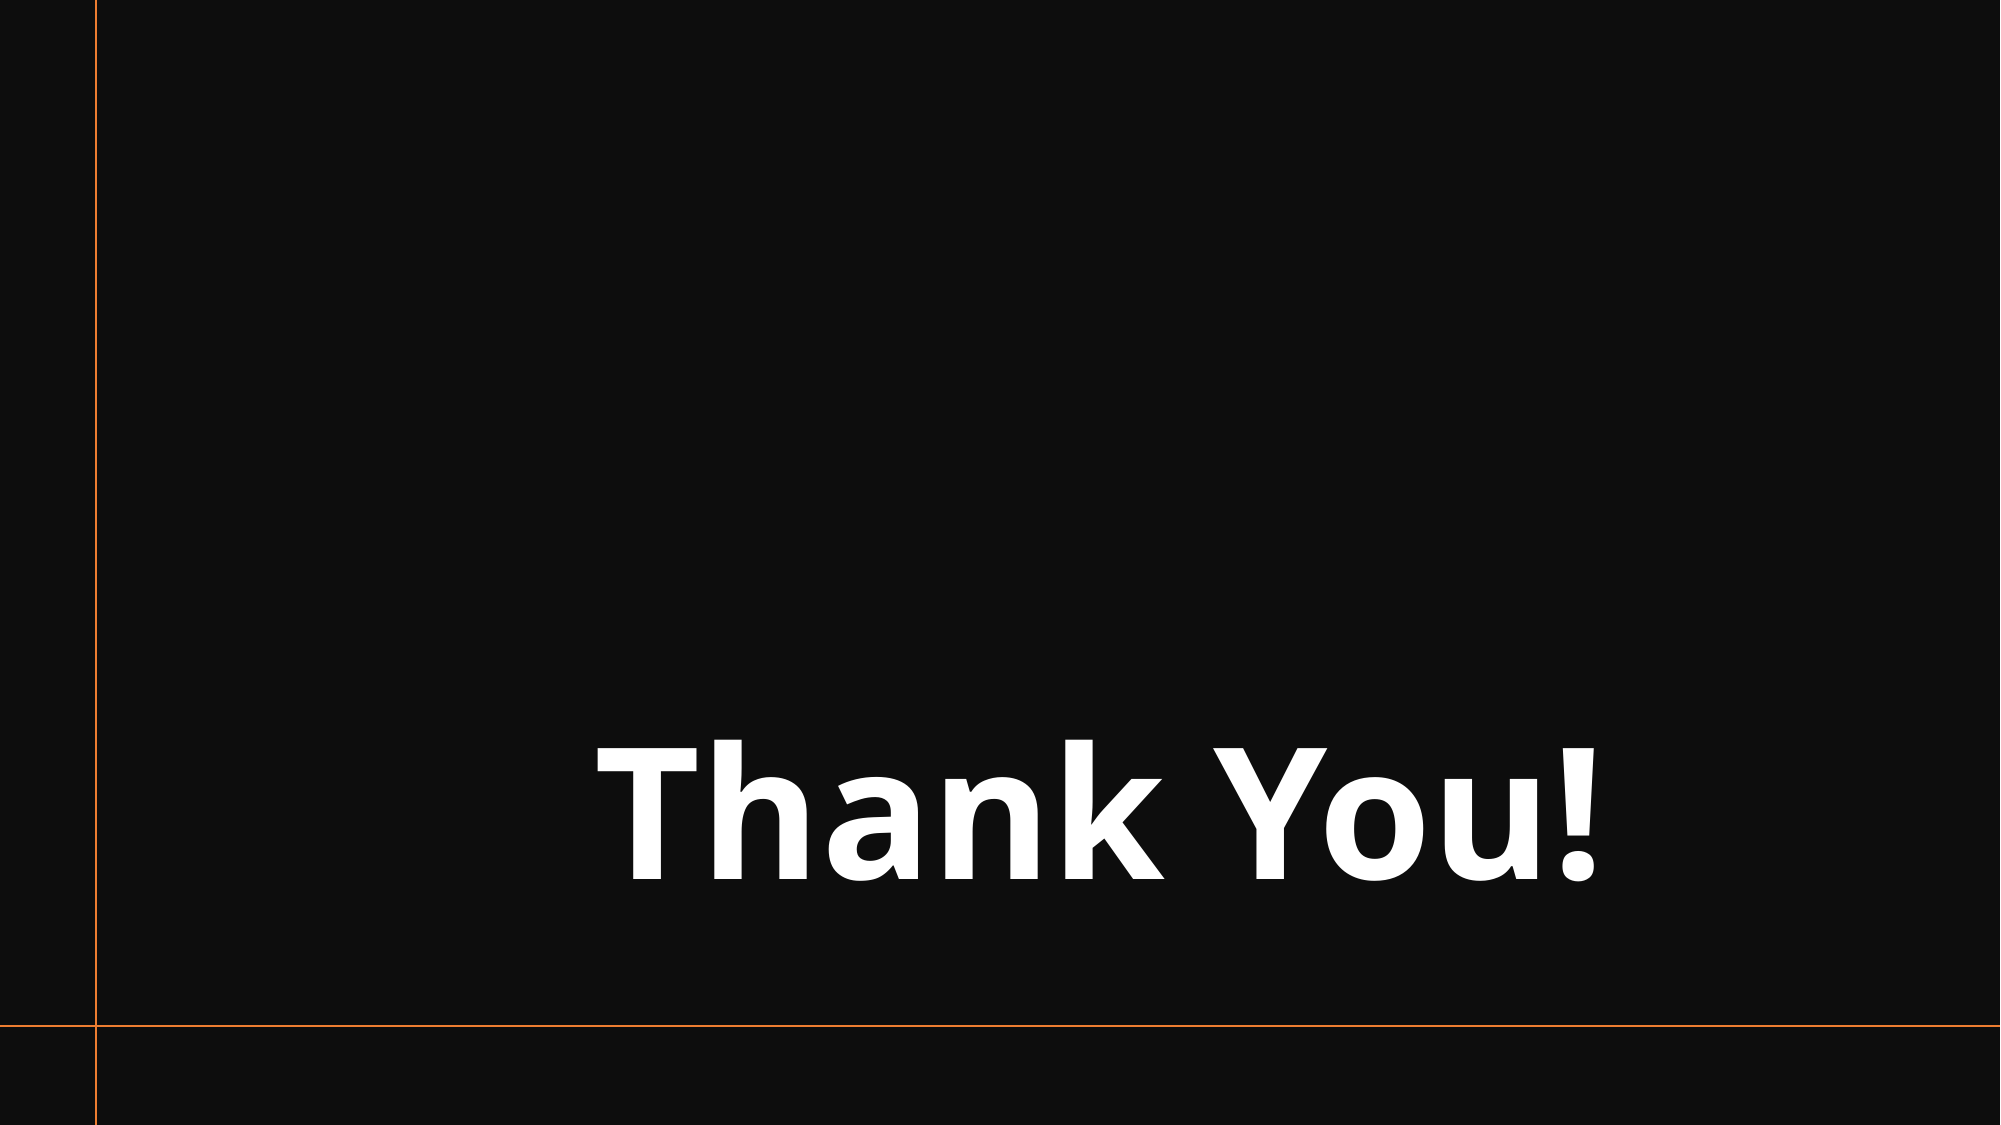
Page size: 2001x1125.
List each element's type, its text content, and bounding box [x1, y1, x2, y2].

text_box [0, 1027, 95, 1125]
text_box [0, 0, 95, 1025]
text_box [97, 0, 2000, 1025]
title Thank You! [579, 534, 1904, 927]
text_box [97, 1027, 2000, 1125]
